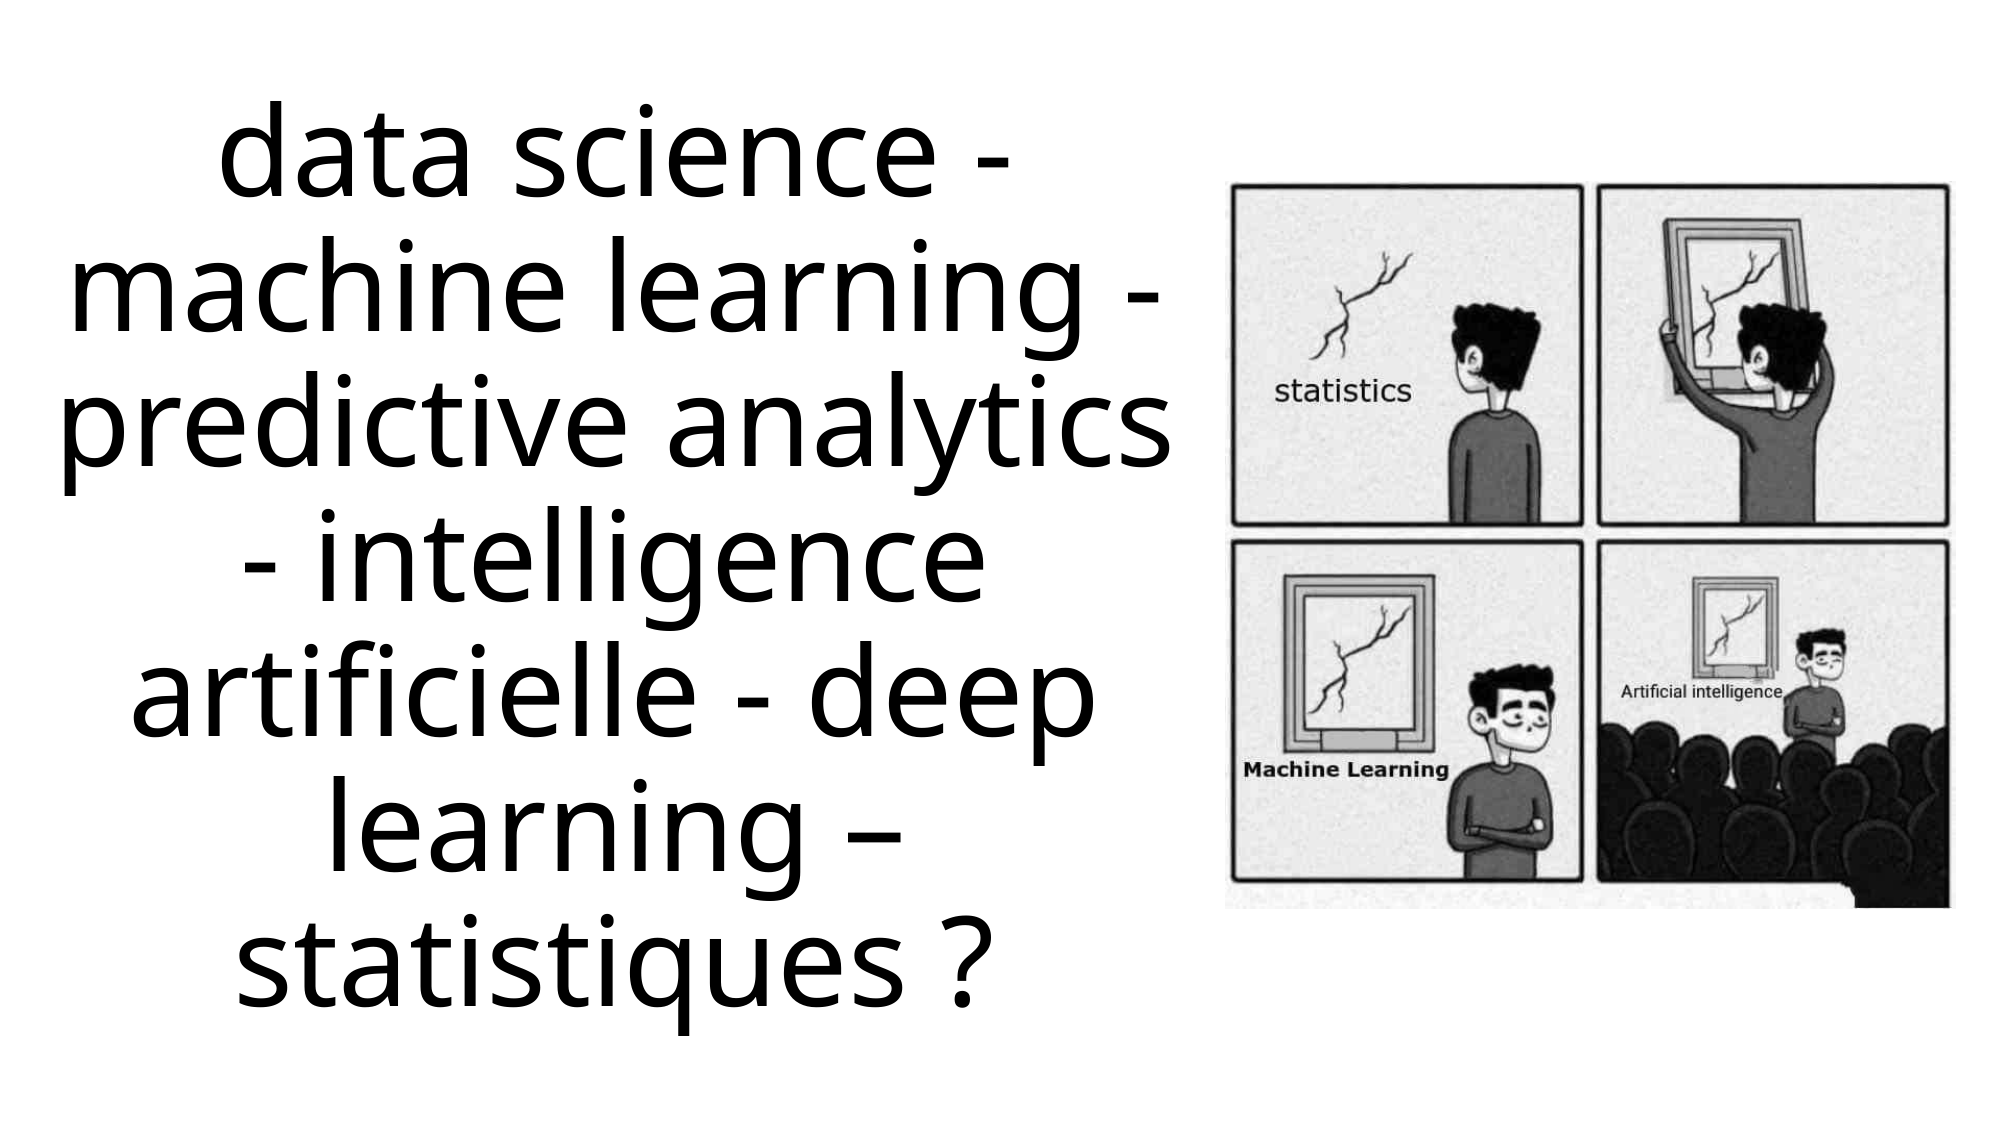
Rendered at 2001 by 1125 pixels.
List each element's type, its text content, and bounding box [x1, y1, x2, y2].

picture [1225, 181, 1956, 909]
title data science - machine learning - predictive analytics - intelligence artificielle - deep learning – statistiques ? [33, 50, 1197, 1041]
